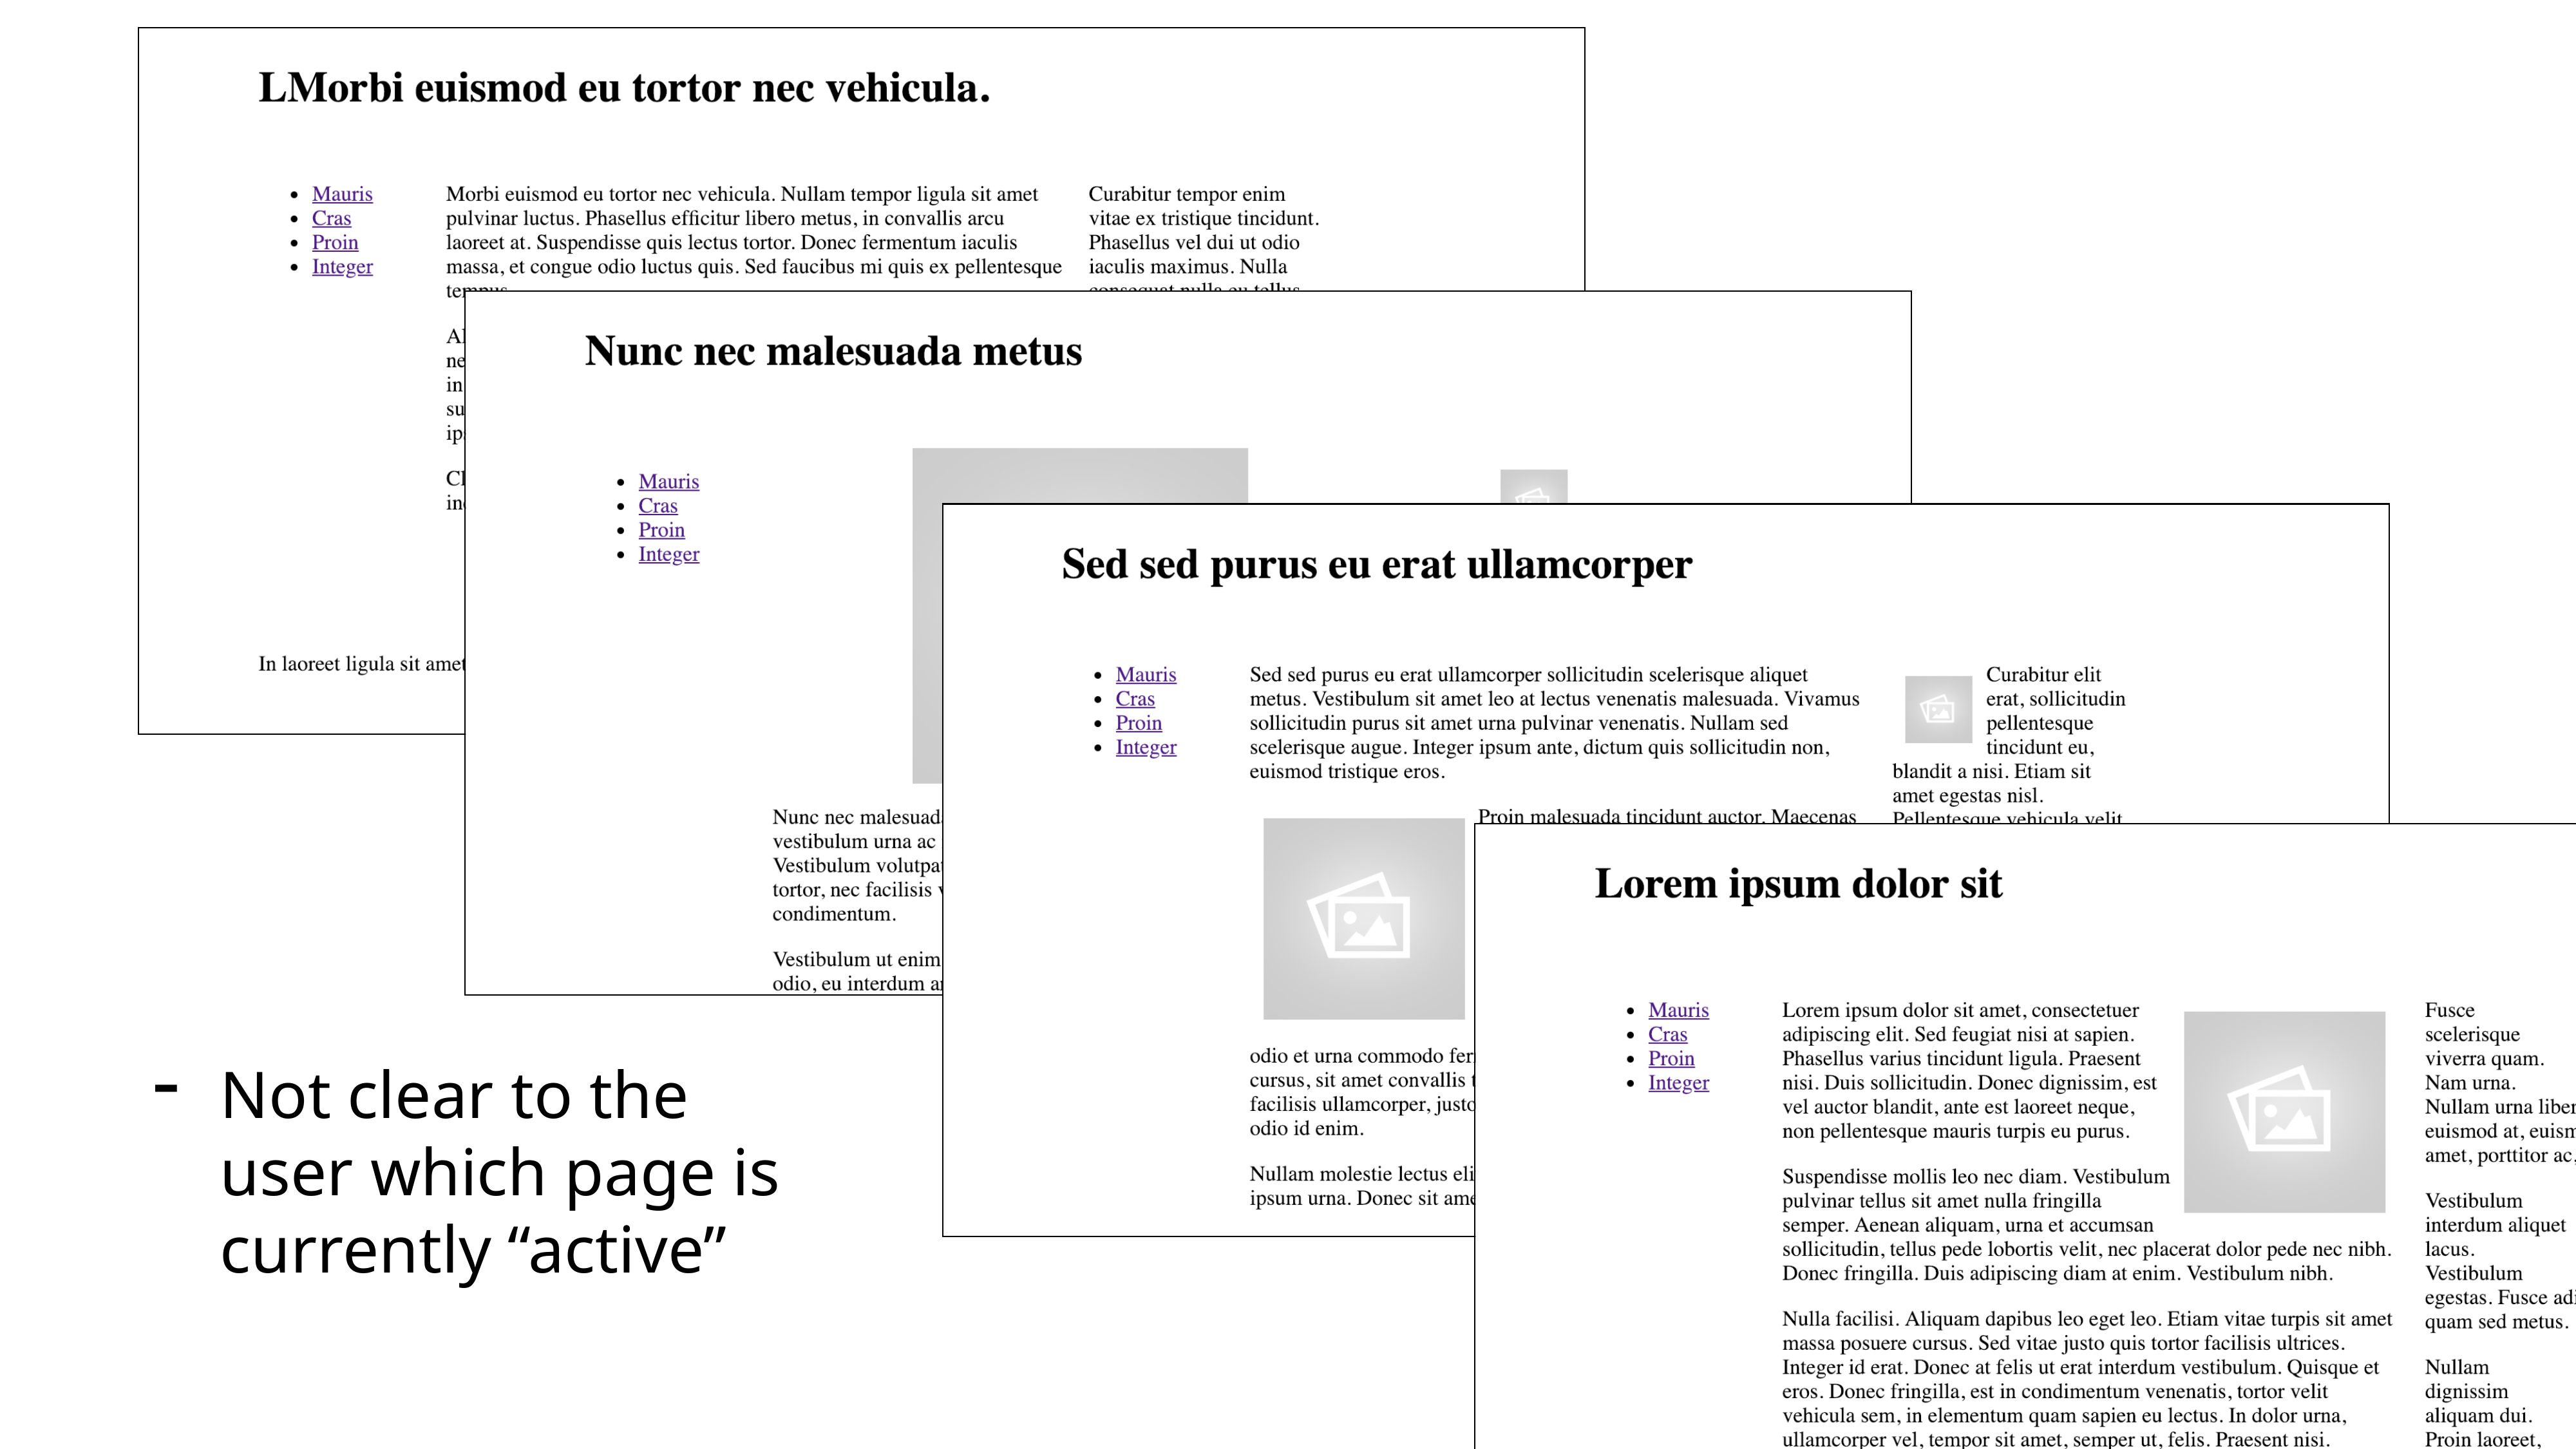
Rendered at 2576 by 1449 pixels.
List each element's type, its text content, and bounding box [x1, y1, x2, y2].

list Not clear to the user which page is currently “active” [147, 962, 791, 1378]
picture [139, 28, 2576, 1449]
